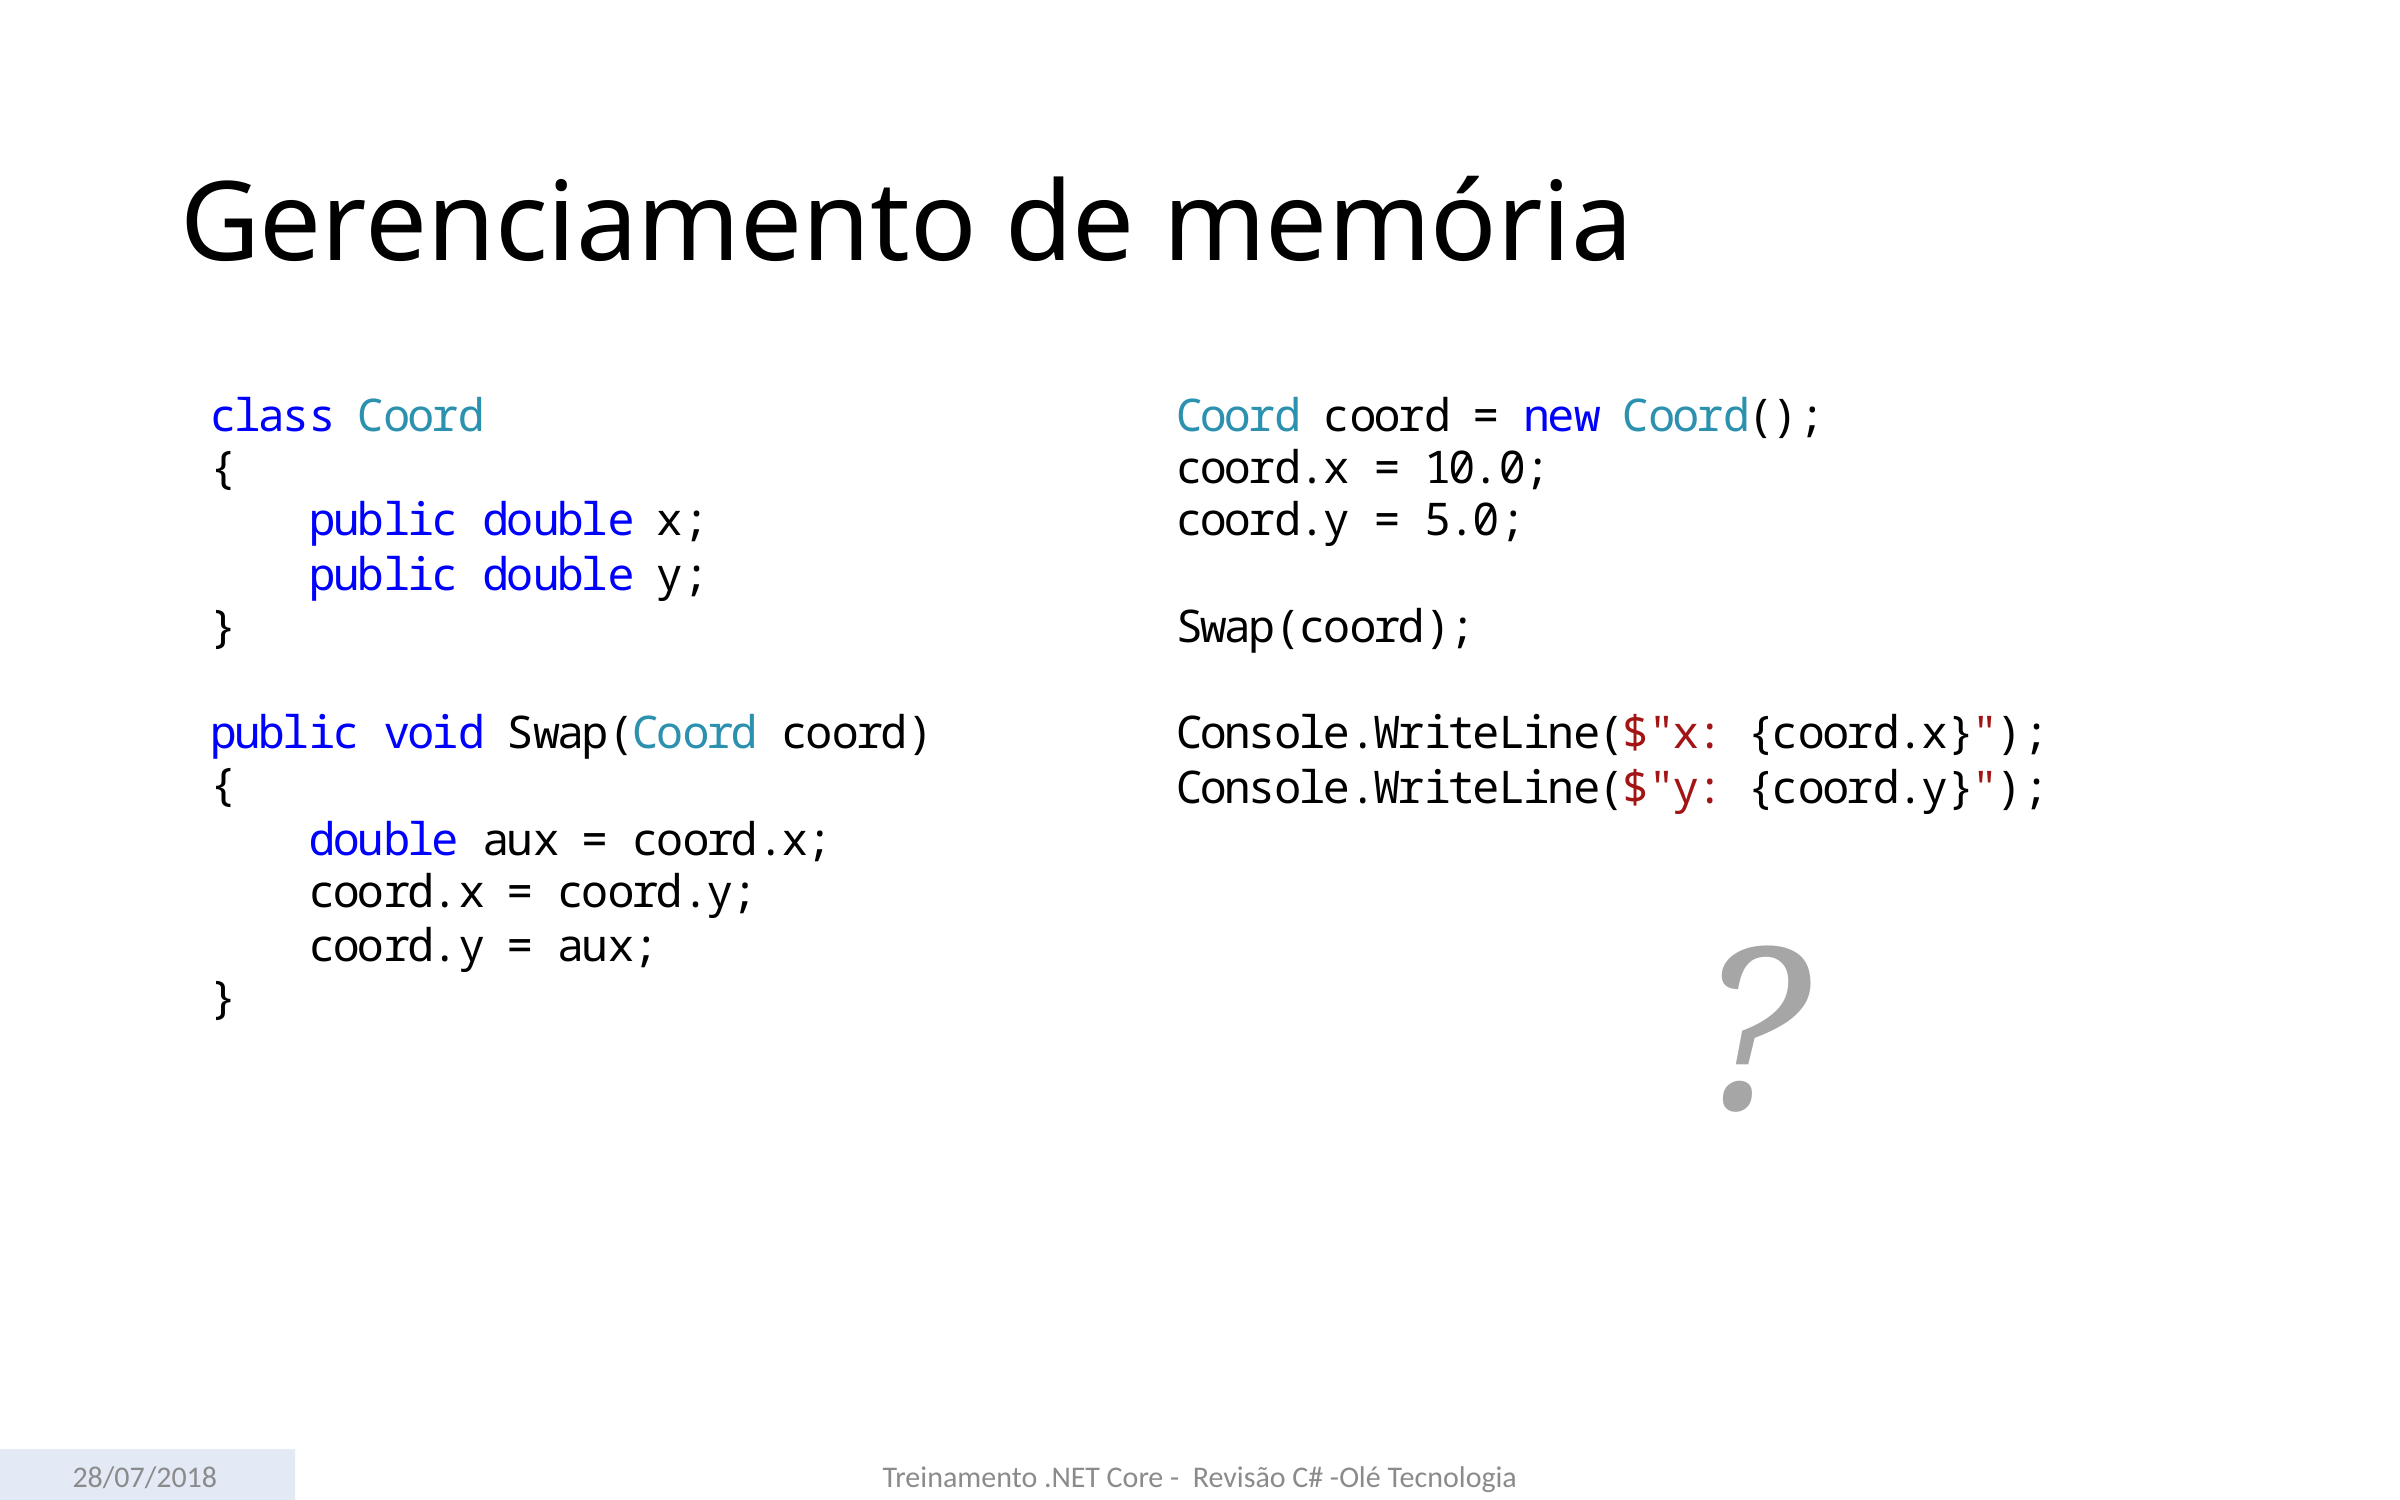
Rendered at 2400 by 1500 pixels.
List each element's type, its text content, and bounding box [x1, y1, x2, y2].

footer Treinamento .NET Core - Revisão C# -Olé Tecnologia [795, 1435, 1605, 1500]
title Gerenciamento de memória [165, 79, 2235, 370]
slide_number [57, 1435, 598, 1500]
picture [179, 374, 2153, 1297]
